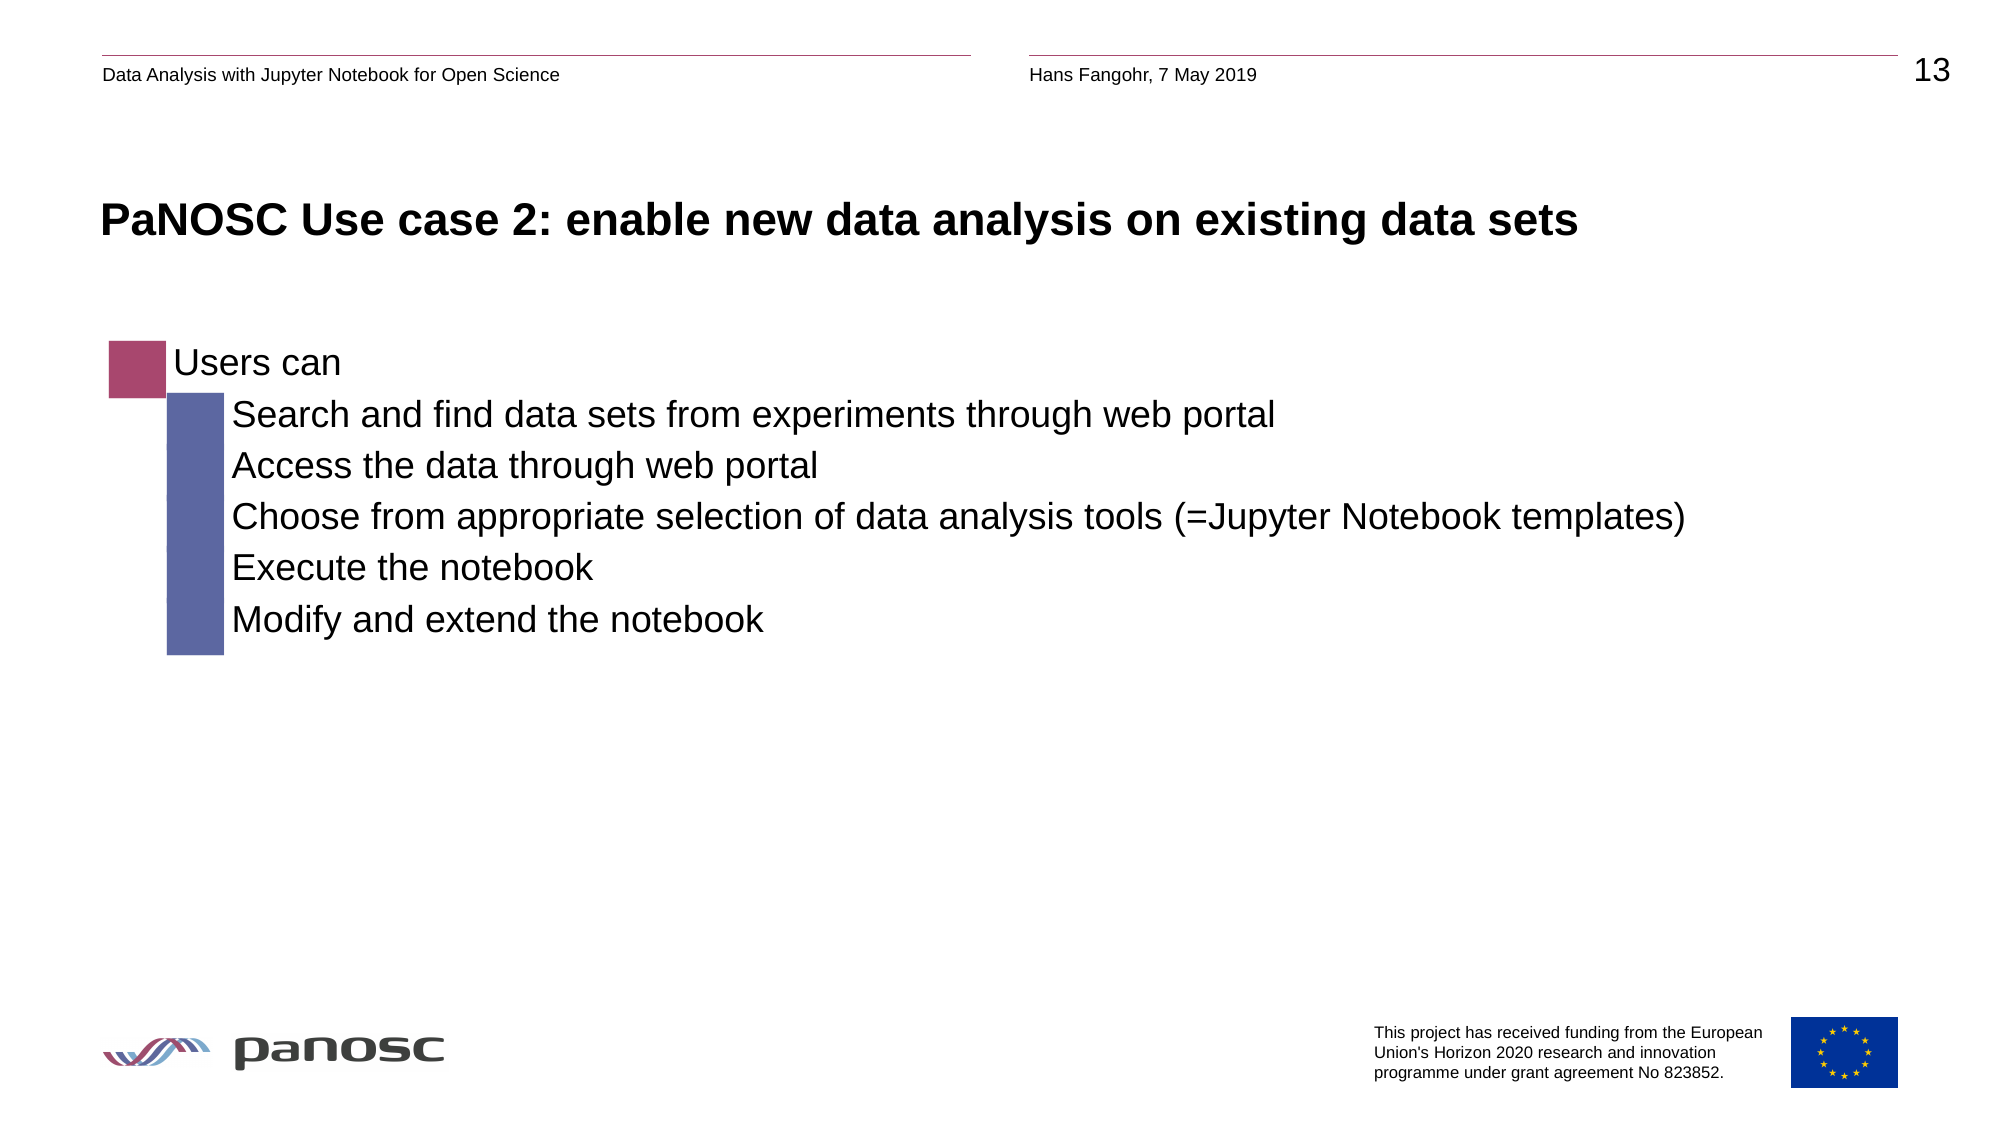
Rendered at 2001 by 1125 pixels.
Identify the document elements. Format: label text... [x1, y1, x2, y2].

picture [231, 1033, 449, 1072]
picture [1791, 1017, 1898, 1088]
list Users can Search and find data sets from experiments through web portal Access the data through web portal Choose from appropriate selection of data analysis tools (=Jupyter Notebook templates) Execute the notebook Modify and extend the notebook [102, 332, 1898, 970]
picture [100, 1037, 213, 1068]
title PaNOSC Use case 2: enable new data analysis on existing data sets [100, 116, 1898, 245]
